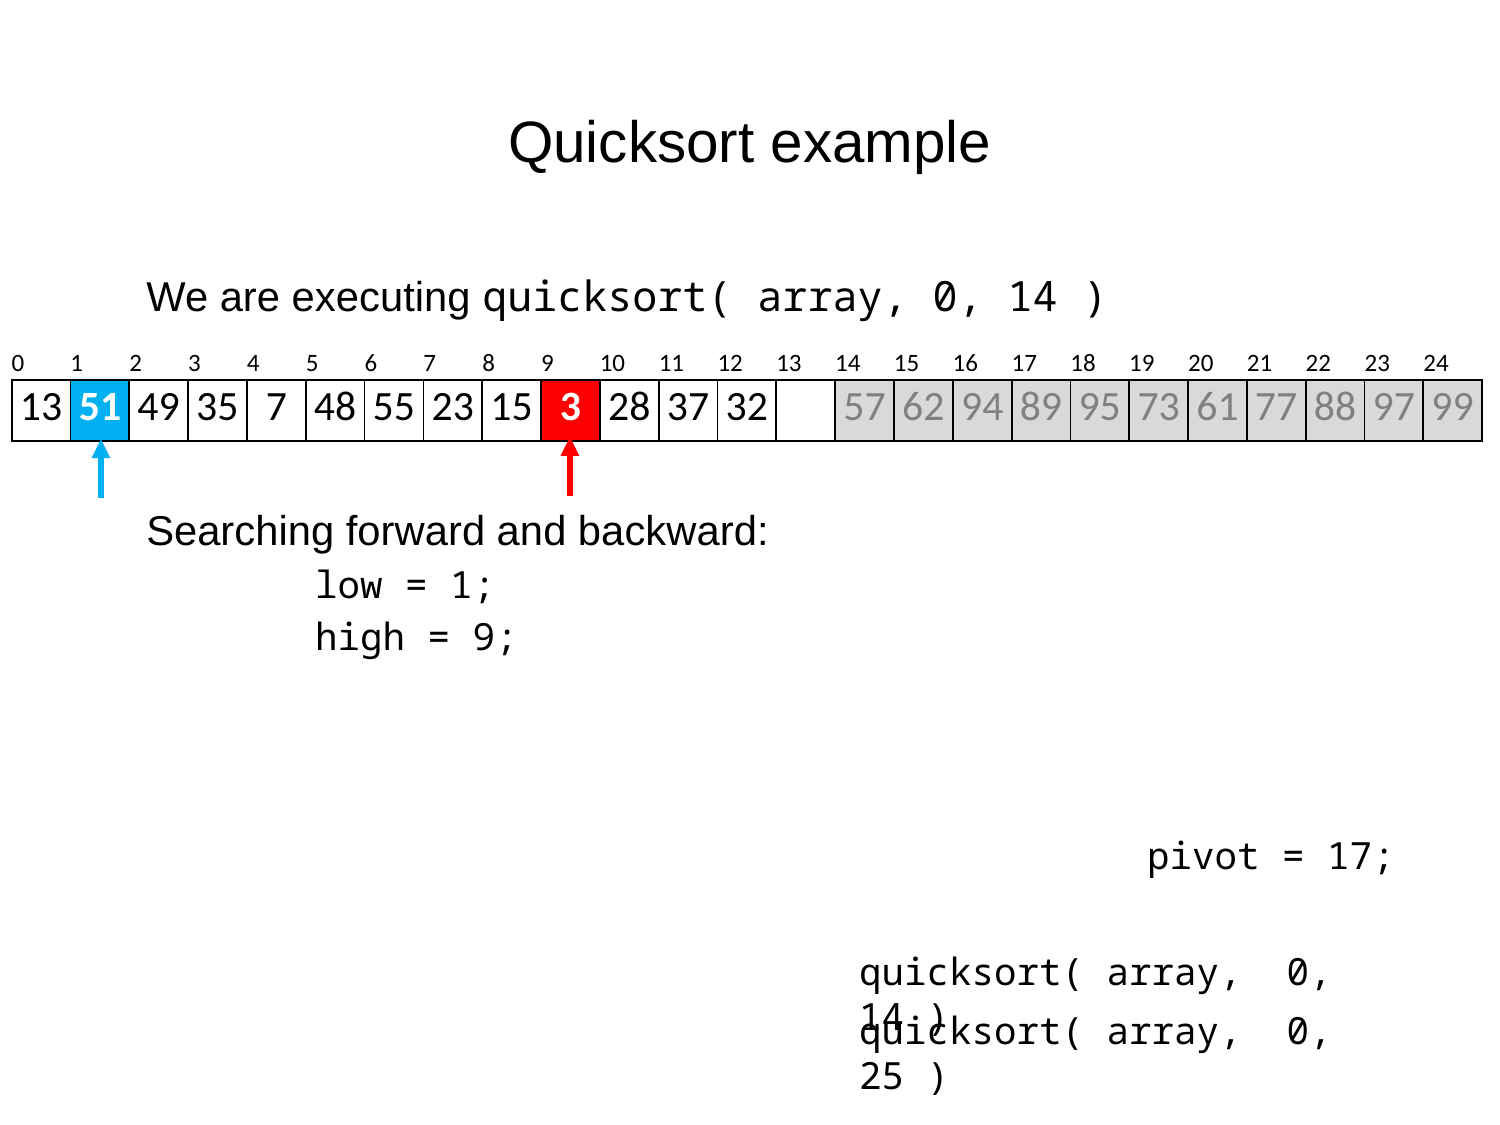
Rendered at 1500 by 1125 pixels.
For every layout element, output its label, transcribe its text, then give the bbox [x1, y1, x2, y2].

table_cell 37 [660, 381, 717, 440]
table_cell 62 [895, 381, 952, 440]
table_header 5 [306, 350, 365, 379]
table_cell 49 [130, 381, 187, 440]
table_header 12 [718, 350, 776, 379]
list We are executing quicksort( array, 0, 14 ) Searching forward and backward: low = 1; high = 9; [74, 262, 1426, 350]
table_cell 89 [1013, 381, 1070, 440]
table_header 16 [953, 350, 1012, 379]
table_cell 99 [1424, 381, 1481, 440]
table_header 18 [1070, 350, 1129, 379]
table_cell 7 [248, 381, 305, 440]
table_cell 95 [1071, 381, 1128, 440]
list We are executing quicksort( array, 0, 14 ) Searching forward and backward: low = 1; high = 9; [74, 442, 1426, 1006]
table_cell [777, 381, 834, 440]
table_cell 97 [1365, 381, 1422, 440]
table_header 11 [659, 350, 718, 379]
table_cell 3 [542, 381, 599, 440]
table_header 10 [600, 350, 659, 379]
table_cell 57 [836, 381, 893, 440]
table_cell 61 [1189, 381, 1246, 440]
table_header 0 [12, 350, 71, 379]
table_header 19 [1129, 350, 1188, 379]
table_header 17 [1012, 350, 1070, 379]
table_cell 94 [954, 381, 1011, 440]
table_header 13 [776, 350, 835, 379]
table_header 2 [129, 350, 188, 379]
table_cell 88 [1307, 381, 1364, 440]
table_header 14 [835, 350, 894, 379]
table_header 3 [188, 350, 247, 379]
text_box pivot = 17; [1132, 824, 1410, 885]
table_header 22 [1306, 350, 1365, 379]
table_header 9 [541, 350, 600, 379]
table_header 21 [1247, 350, 1306, 379]
text_box quicksort( array, 0, 25 ) [844, 1046, 1447, 1105]
table_cell 15 [483, 381, 540, 440]
table_header 24 [1423, 350, 1482, 379]
text_box quicksort( array, 0, 14 ) [844, 940, 1447, 1046]
table_cell 51 [71, 381, 128, 440]
table_header 7 [423, 350, 482, 379]
table_cell 28 [601, 381, 658, 440]
table_header 20 [1188, 350, 1247, 379]
table_cell 77 [1248, 381, 1305, 440]
table_header 8 [482, 350, 541, 379]
table_cell 23 [424, 381, 481, 440]
table_header 4 [247, 350, 306, 379]
table_header 15 [894, 350, 953, 379]
table_header 23 [1365, 350, 1423, 379]
title Quicksort example [74, 44, 1426, 233]
table_cell 13 [13, 381, 70, 440]
table_header 6 [365, 350, 423, 379]
table_cell 55 [365, 381, 423, 440]
table_cell 35 [189, 381, 246, 440]
table_cell 73 [1130, 381, 1187, 440]
table_cell 32 [718, 381, 775, 440]
table_cell 48 [307, 381, 364, 440]
table_header 1 [71, 350, 129, 379]
